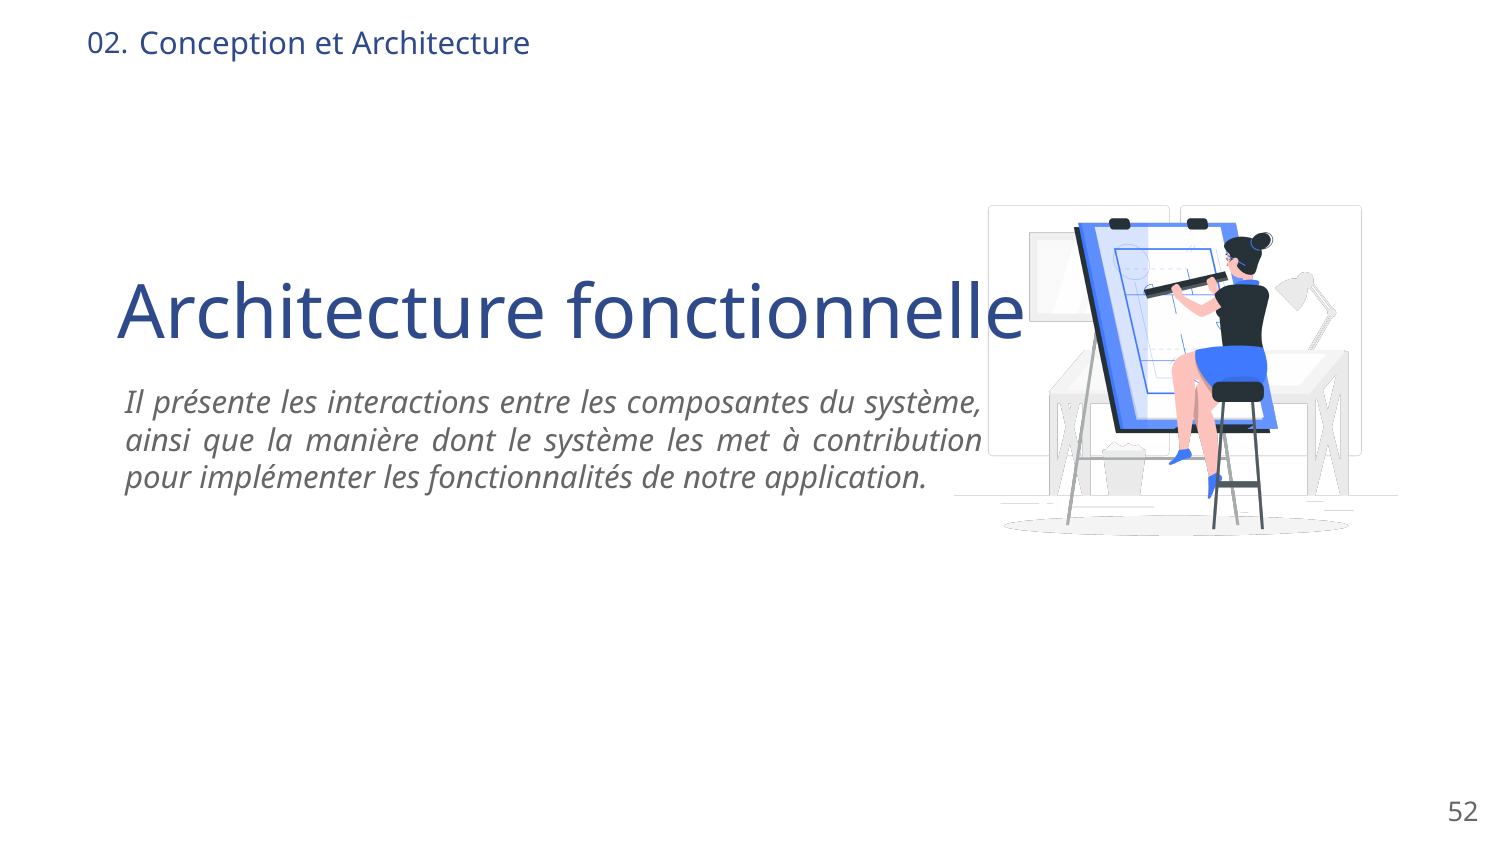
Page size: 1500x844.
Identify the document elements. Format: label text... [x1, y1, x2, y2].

title Conception et Architecture [124, 5, 683, 79]
title 02. [72, 24, 173, 75]
title Architecture fonctionnelle [102, 239, 949, 378]
subtitle Il présente les interactions entre les composantes du système, ainsi que la manière dont le système les met à contribution pour implémenter les fonctionnalités de notre application. [110, 367, 949, 537]
slide_number ‹#› [1403, 779, 1494, 844]
picture [954, 155, 1399, 600]
